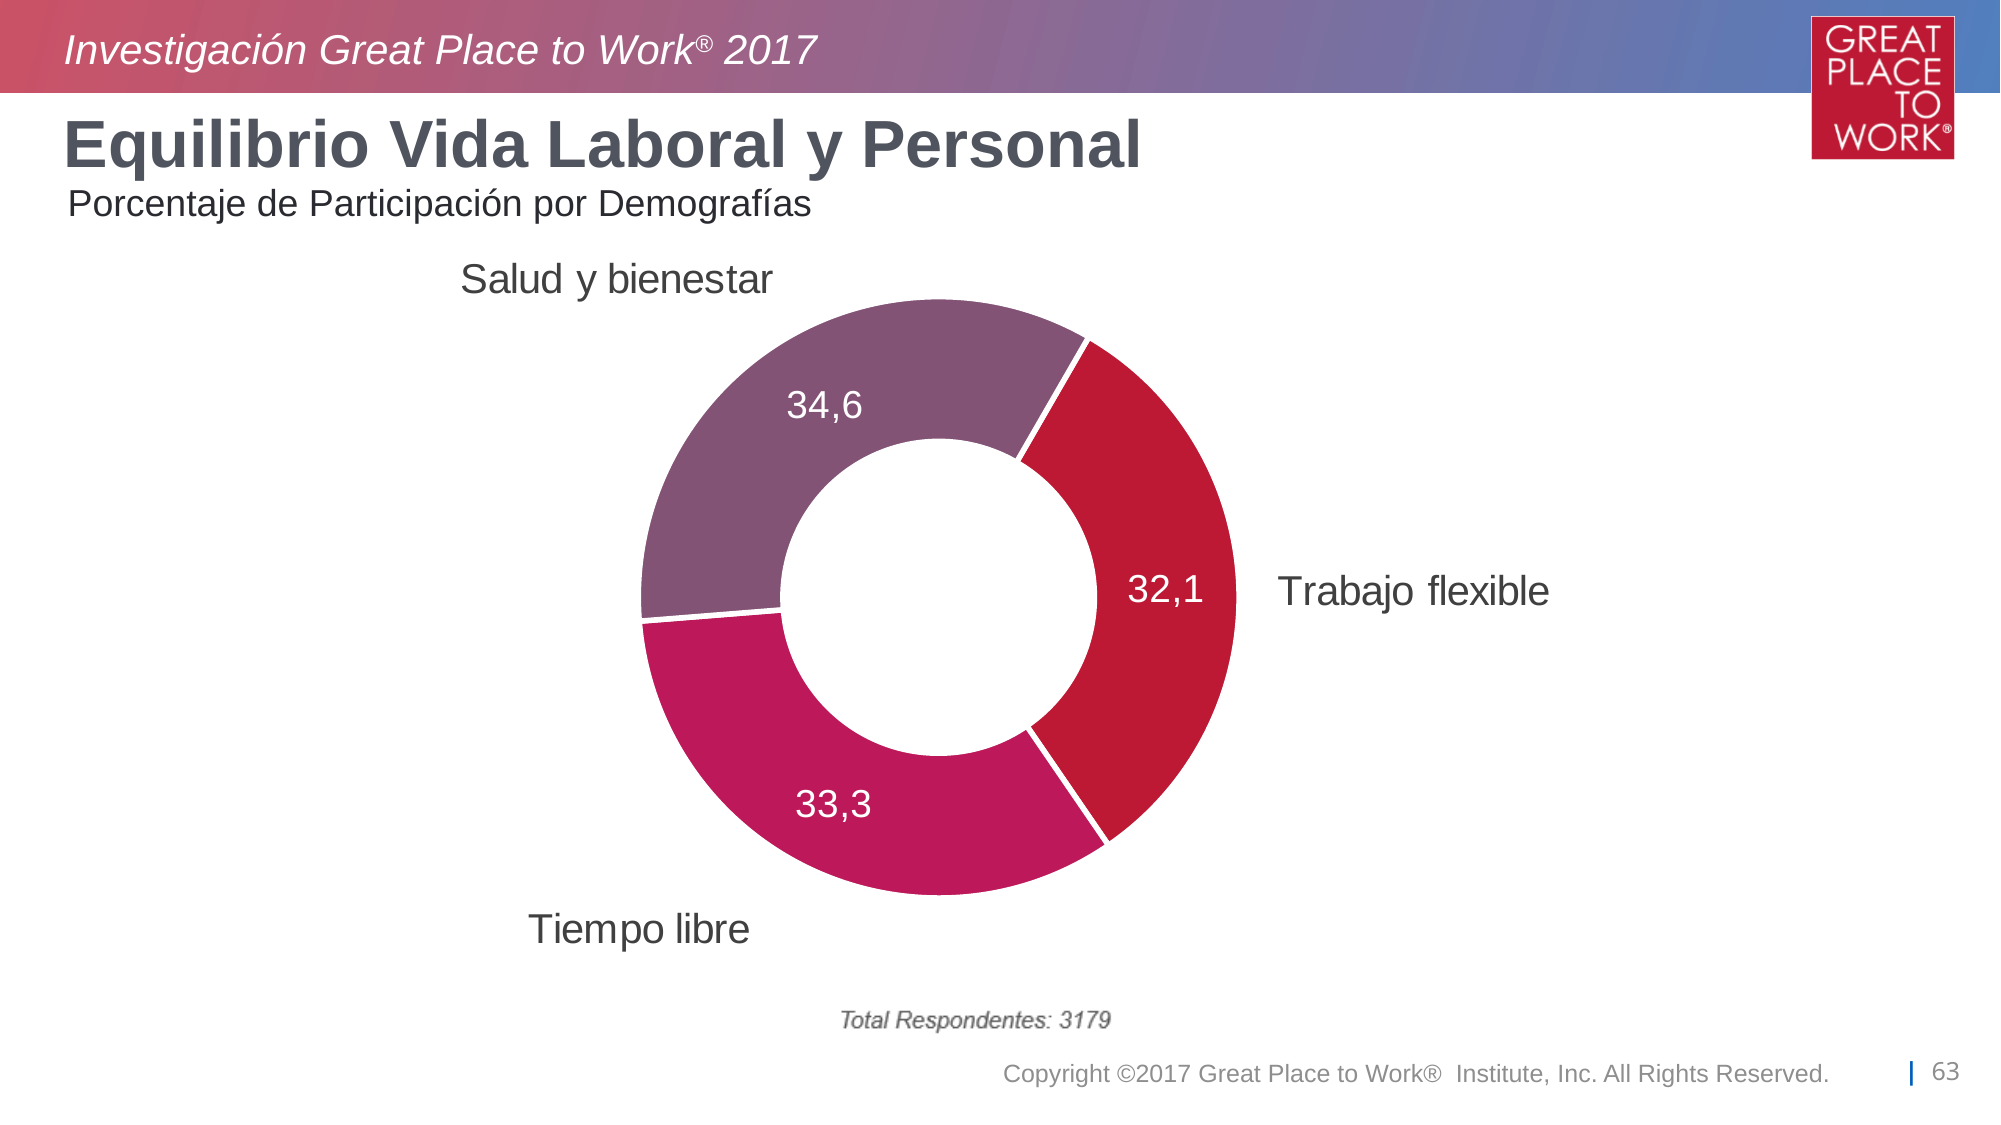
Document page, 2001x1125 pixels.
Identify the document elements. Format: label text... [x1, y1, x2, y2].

subtitle Investigación Great Place to Work® 2017 [48, 21, 1894, 90]
footer Copyright ©2017 Great Place to Work® Institute, Inc. All Rights Reserved. [1640, 1042, 1846, 1103]
slide_number | 63 [1846, 1042, 1976, 1103]
picture [0, 0, 2000, 93]
text_box Porcentaje de Participación por Demografías [53, 171, 828, 231]
title Equilibrio Vida Laboral y Personal [48, 92, 1976, 200]
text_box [316, 208, 1640, 1103]
